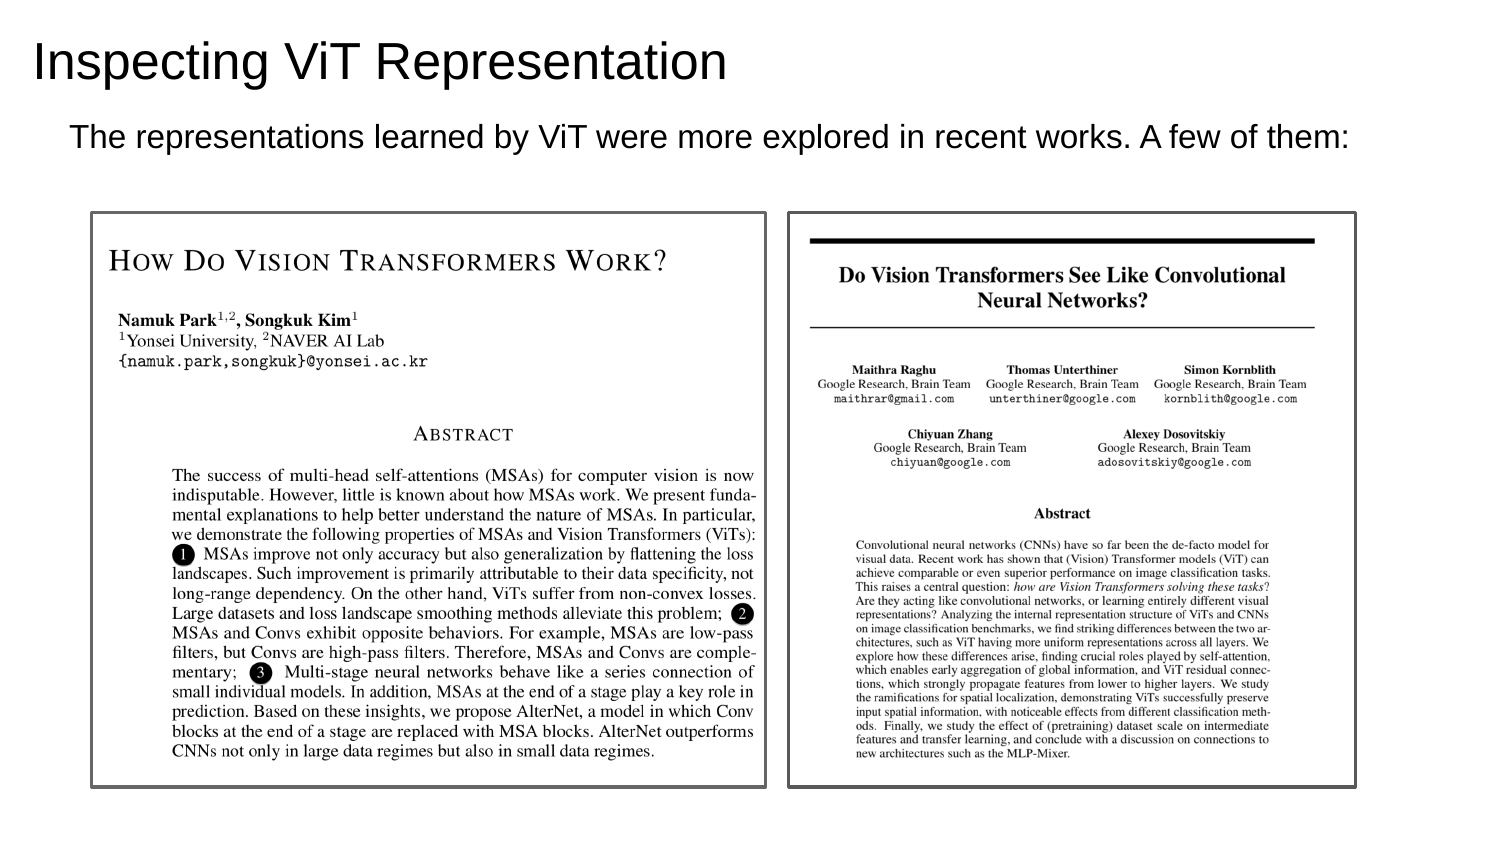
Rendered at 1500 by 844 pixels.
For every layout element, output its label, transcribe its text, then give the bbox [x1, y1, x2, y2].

picture [93, 213, 765, 786]
title Inspecting ViT Representation [17, 0, 963, 105]
text_box The representations learned by ViT were more explored in recent works. A few of them: [54, 100, 1490, 171]
text_box [47, 114, 1500, 186]
picture [789, 213, 1354, 786]
